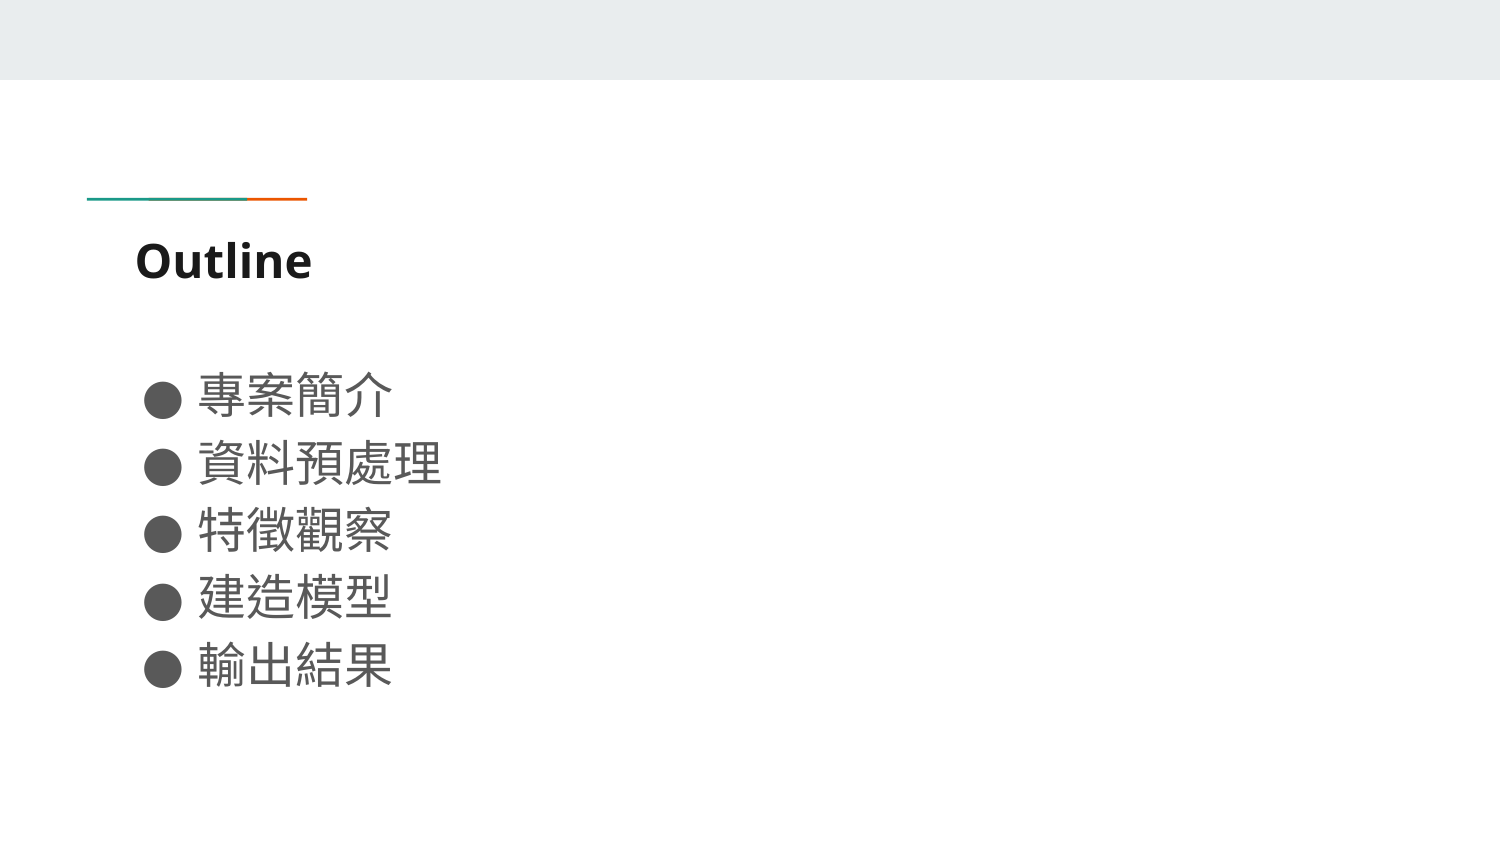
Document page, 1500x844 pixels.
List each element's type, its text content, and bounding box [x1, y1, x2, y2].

title Outline [119, 216, 1381, 305]
list 專案簡介 資料預處理 特徵觀察 建造模型 輸出結果 [119, 341, 1381, 712]
